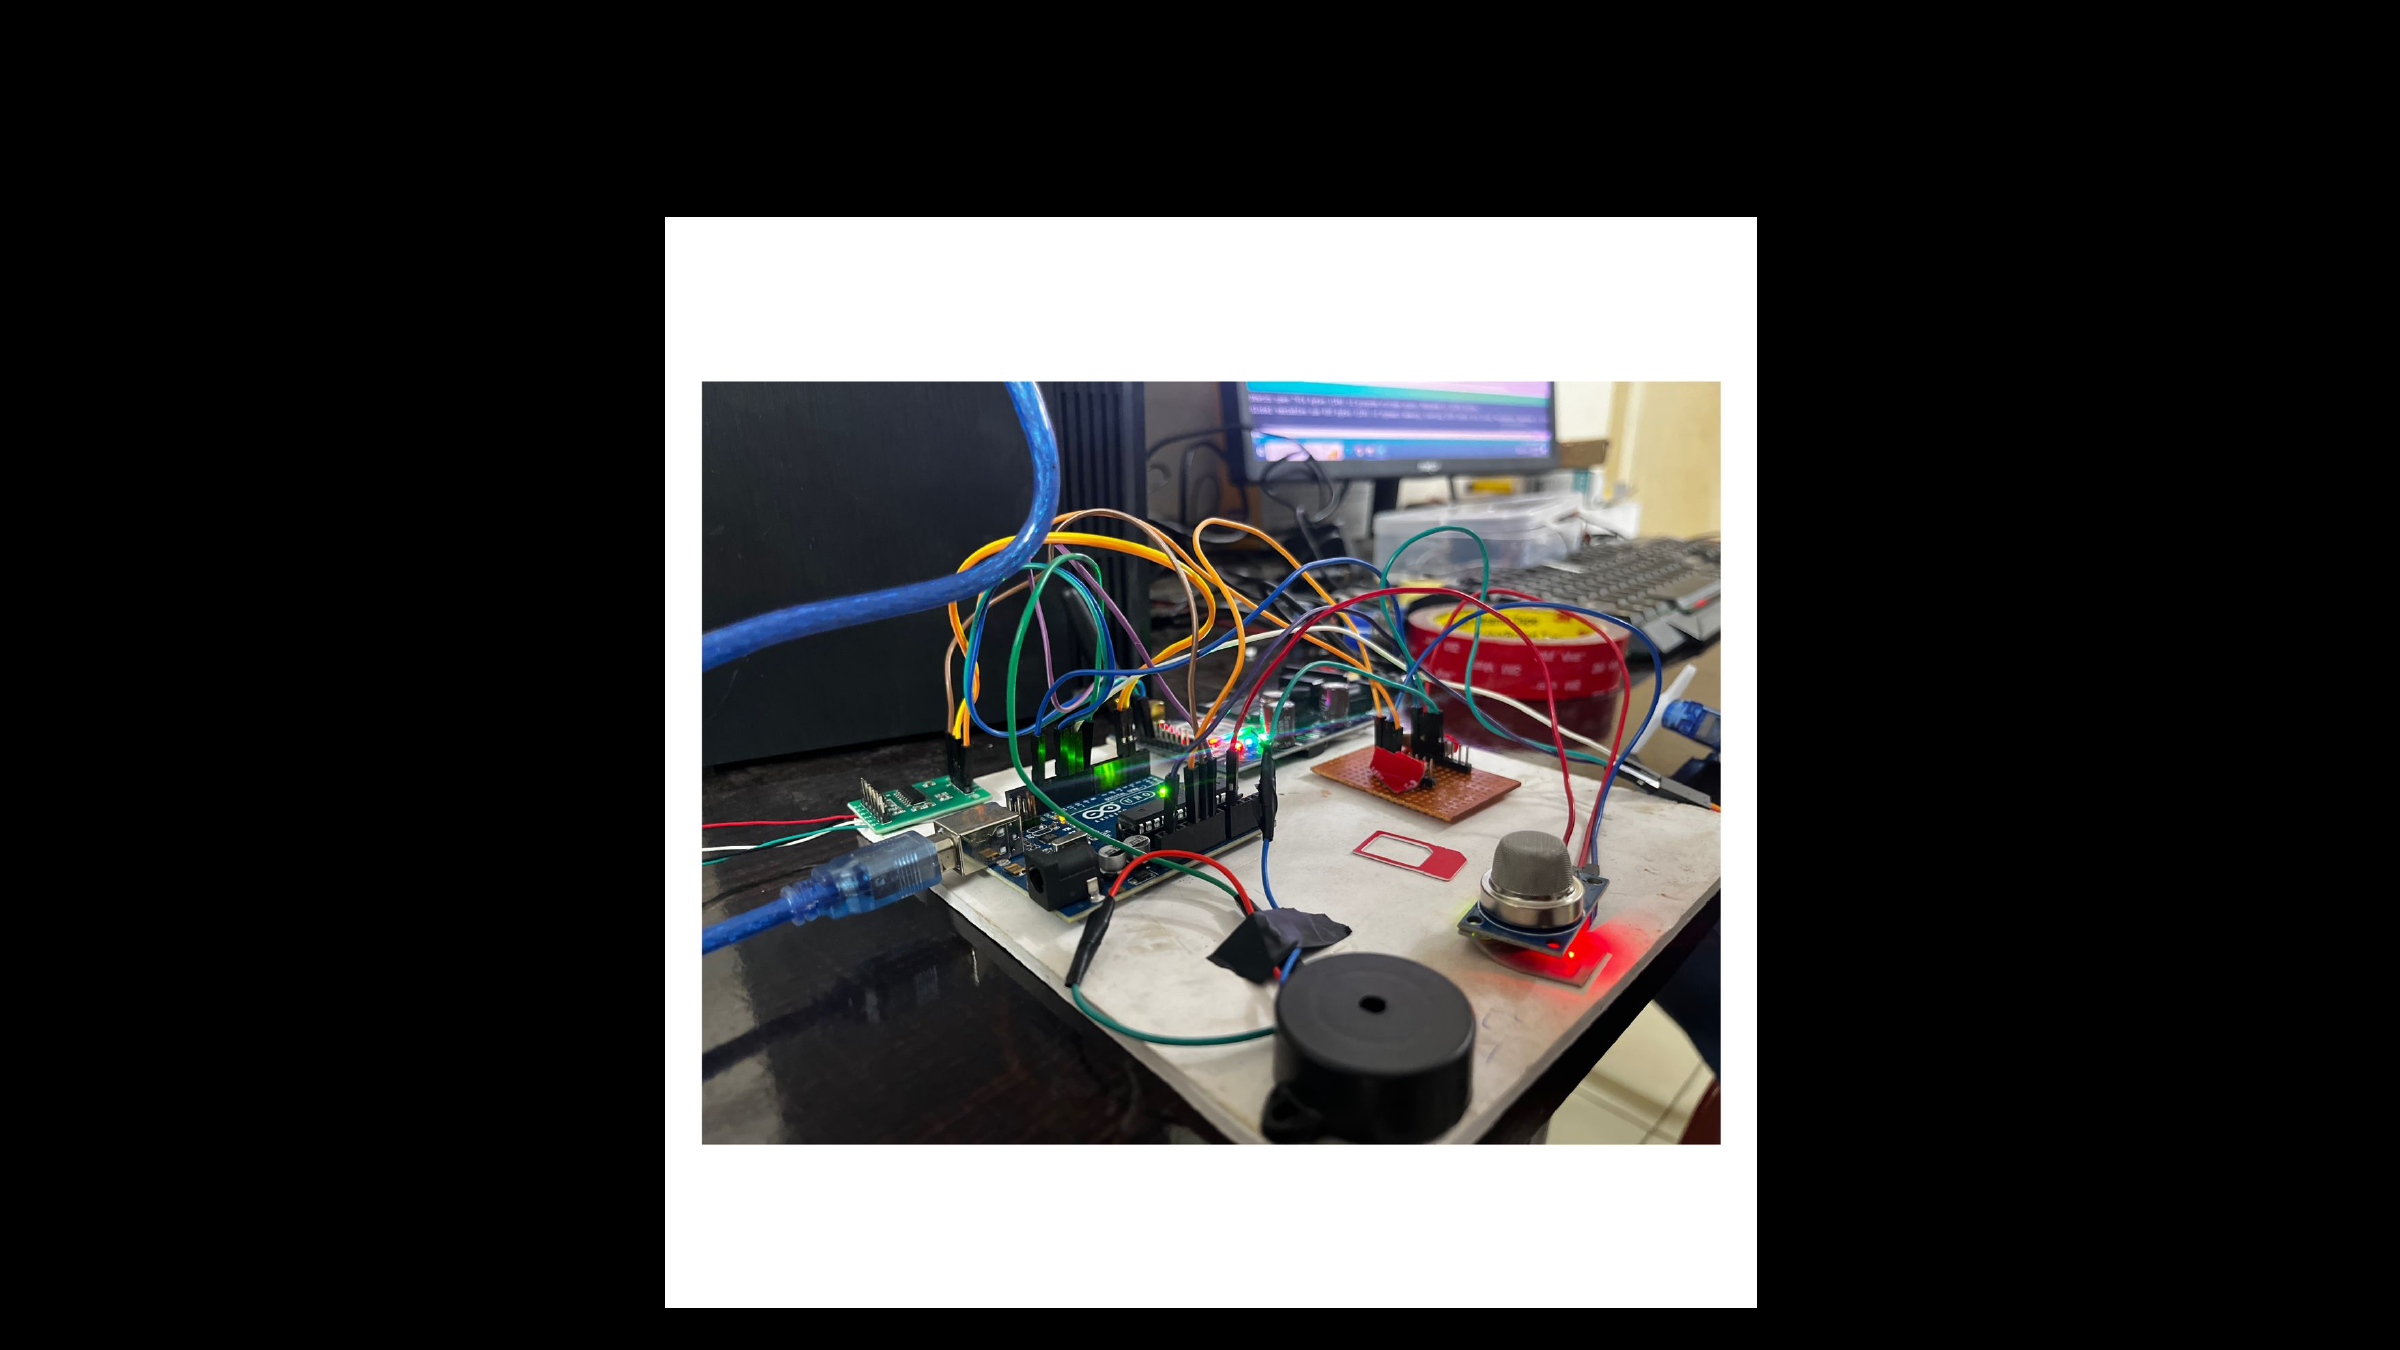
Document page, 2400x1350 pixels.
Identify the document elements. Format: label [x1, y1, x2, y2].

picture [665, 217, 1757, 1308]
